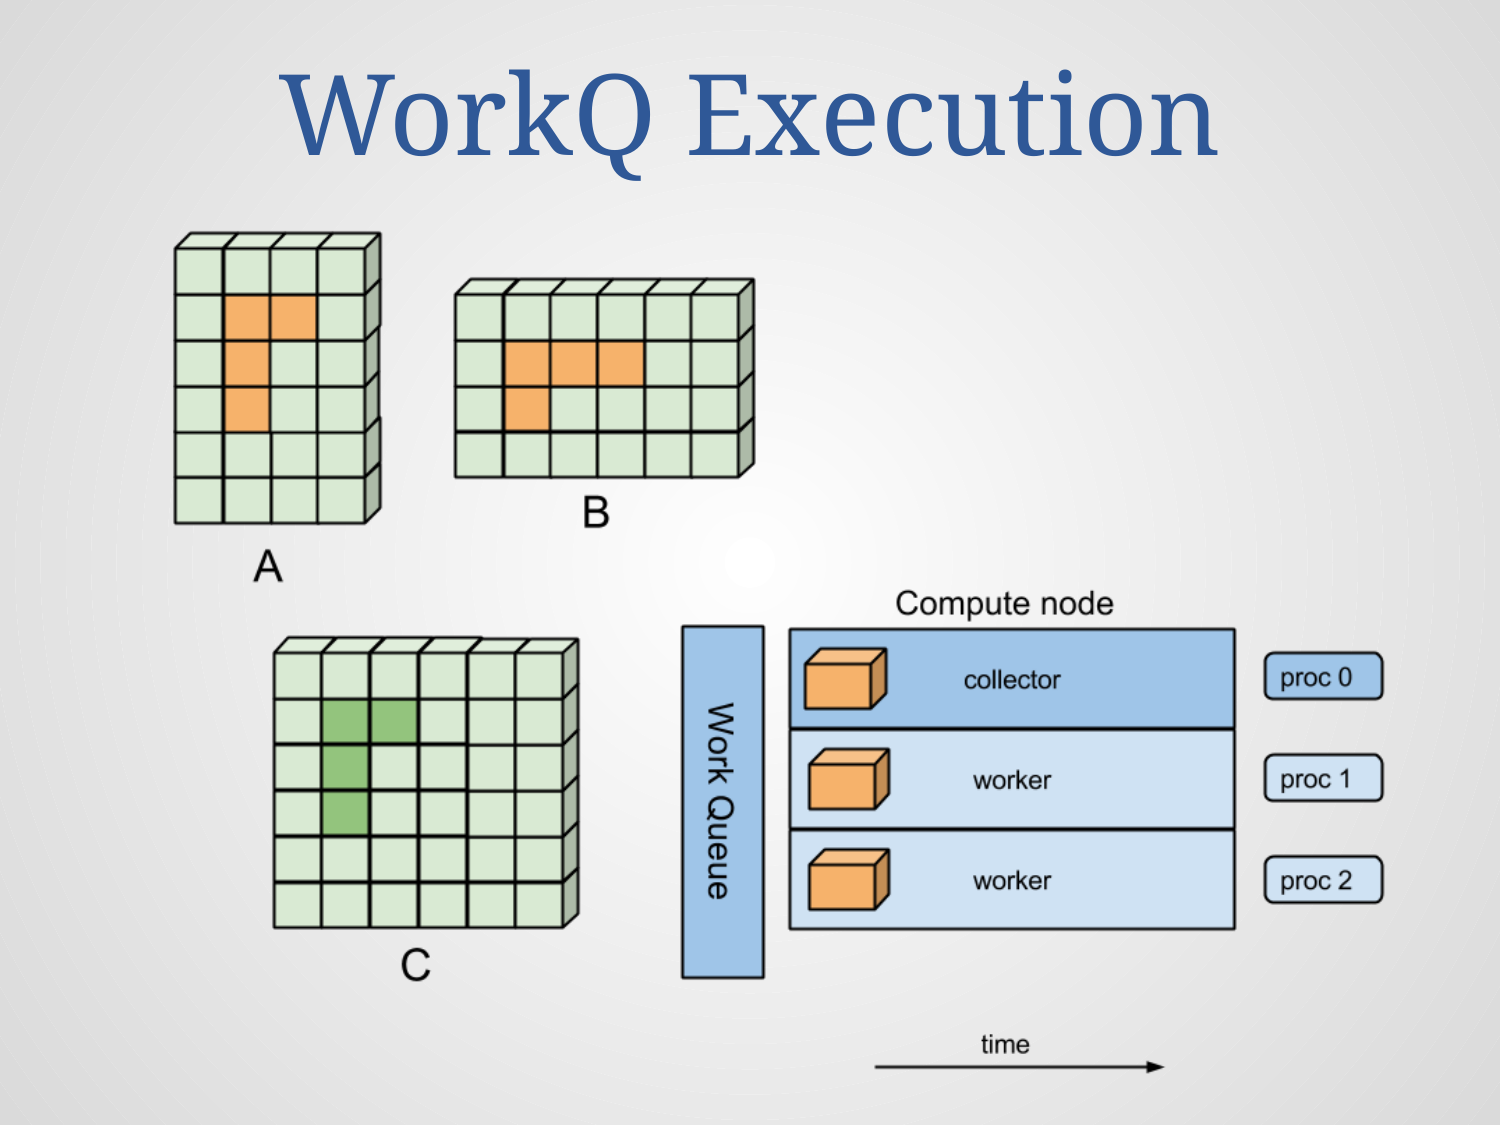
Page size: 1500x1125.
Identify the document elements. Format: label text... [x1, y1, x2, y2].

text_box WorkQ Execution [74, 50, 1425, 313]
picture [79, 96, 1418, 1101]
